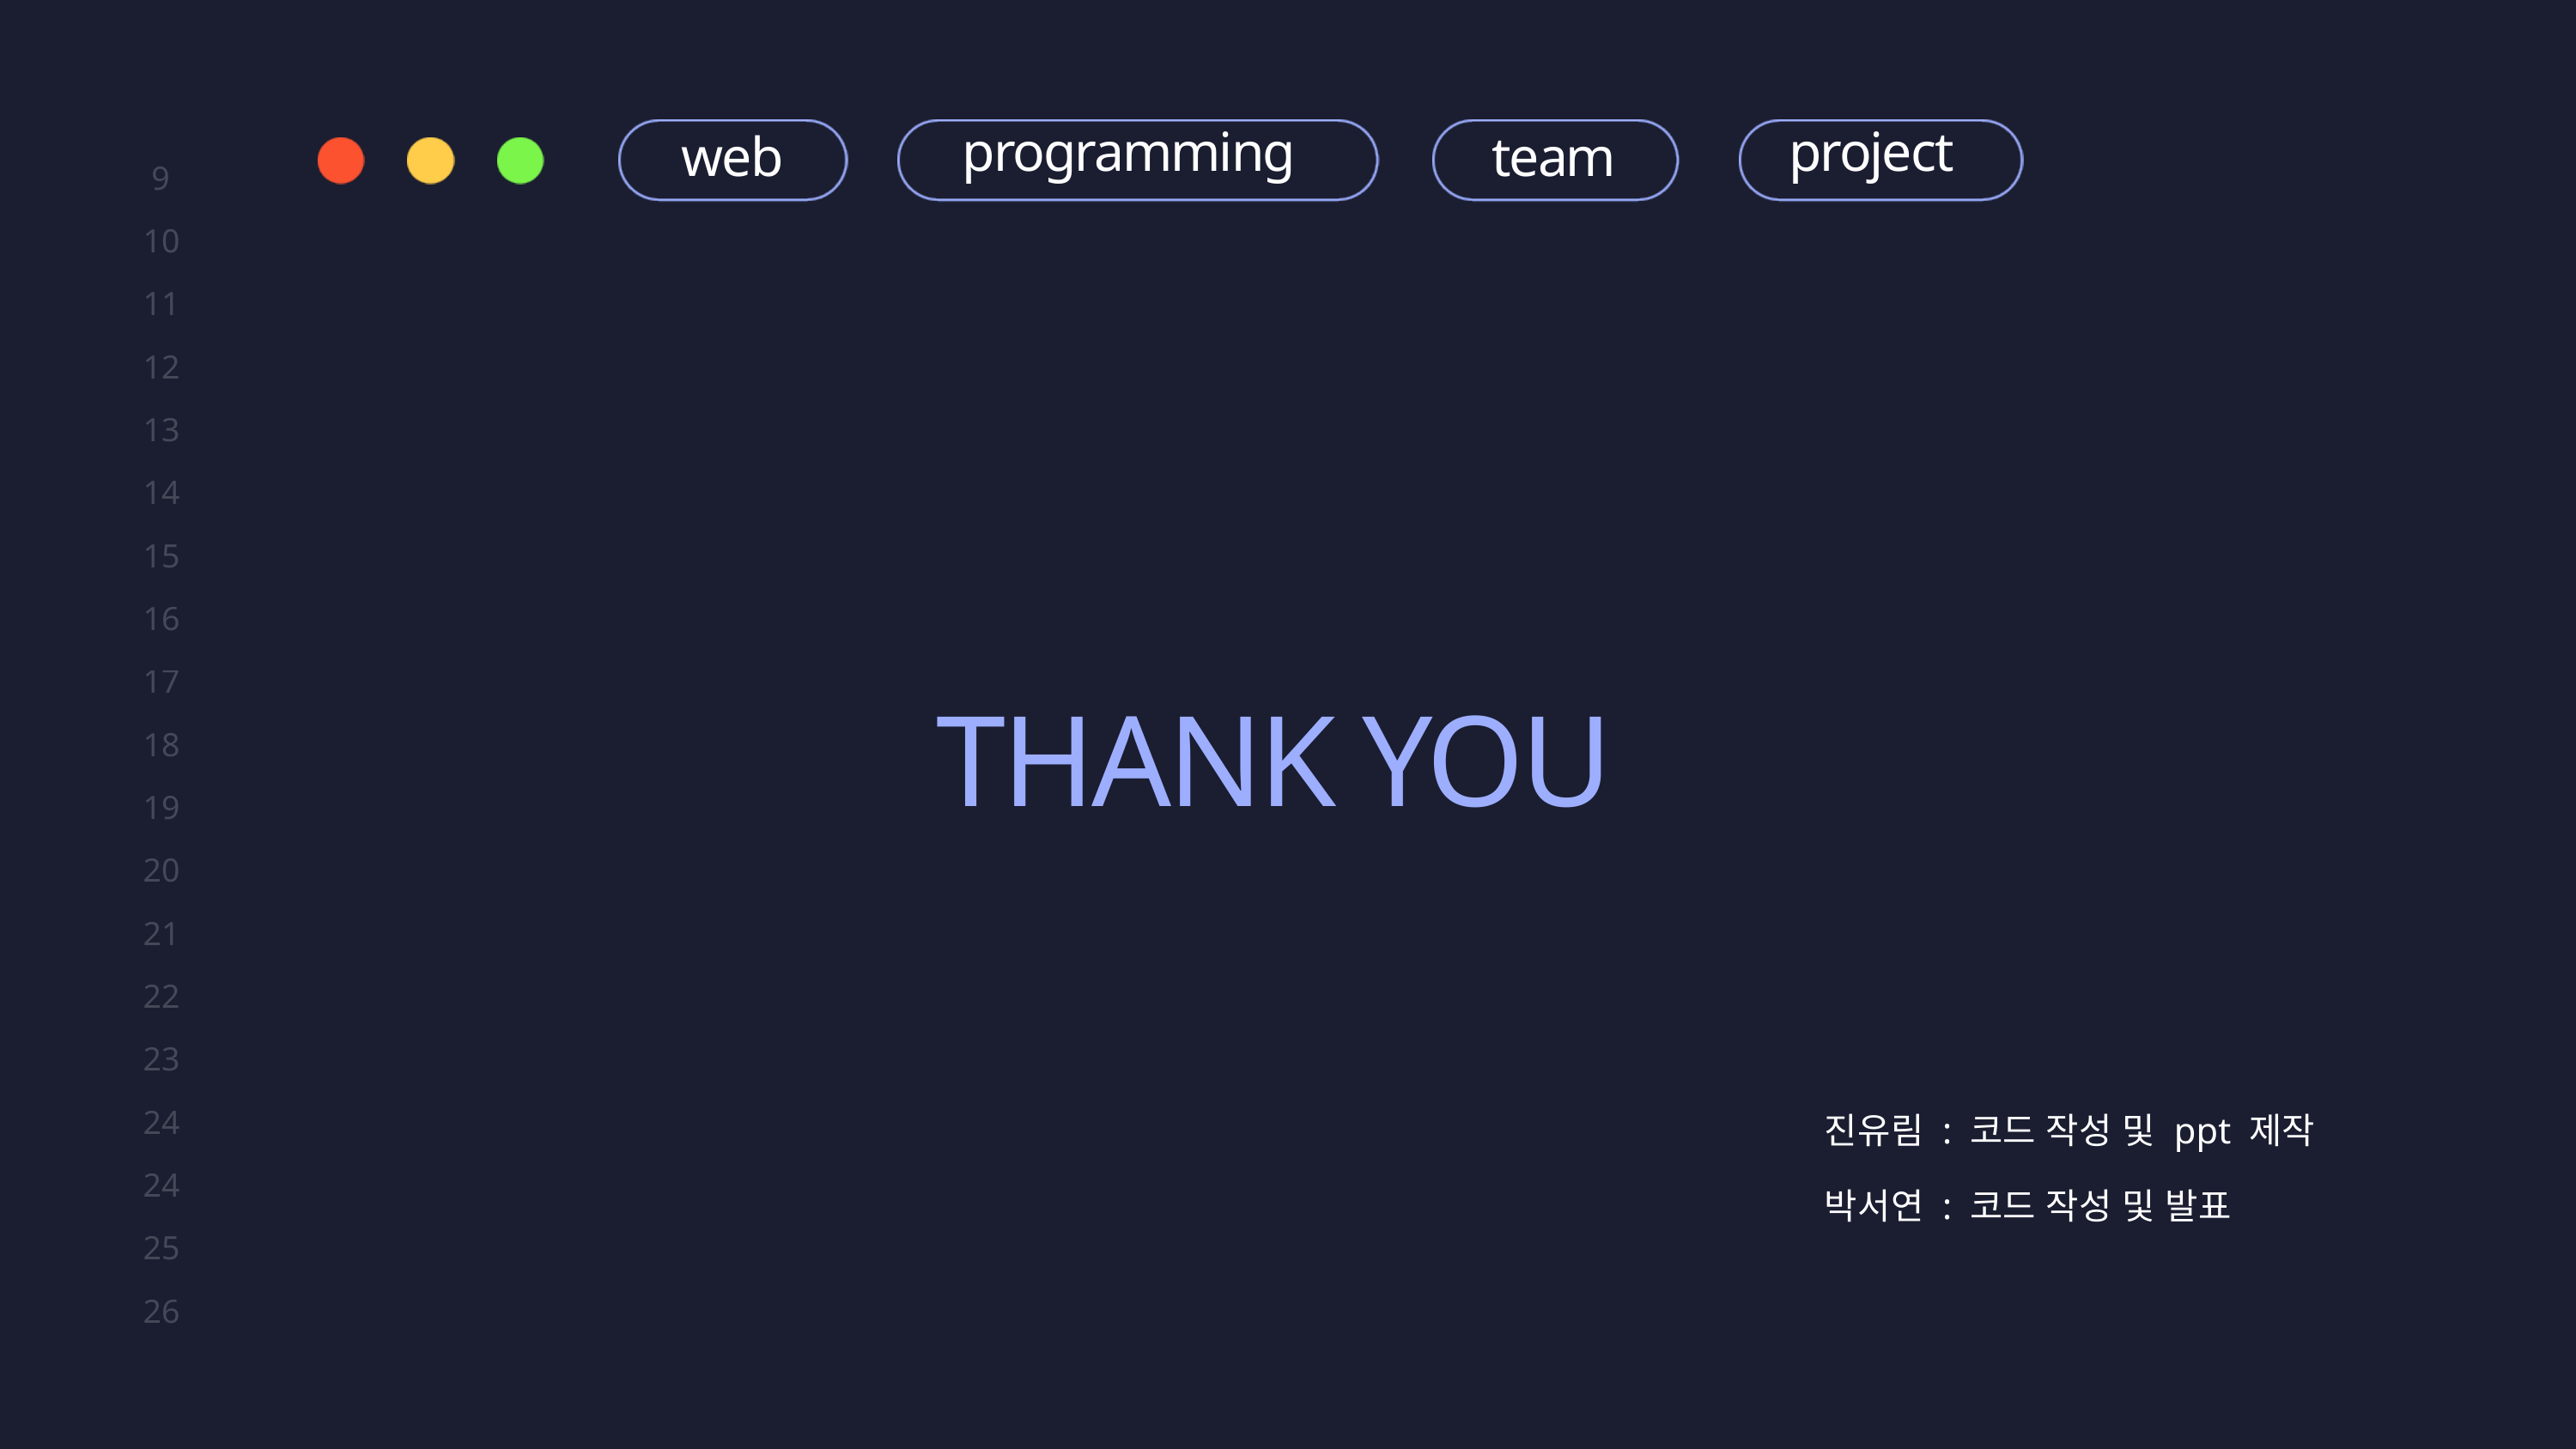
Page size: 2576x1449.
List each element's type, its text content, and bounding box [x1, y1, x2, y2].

picture [496, 137, 544, 185]
picture [407, 137, 455, 185]
picture [318, 137, 366, 185]
text_box 진유림 : 코드 작성 및 ppt 제작 박서연 : 코드 작성 및 발표 [1824, 1087, 2559, 1215]
text_box THANK YOU [466, 674, 2082, 850]
picture [1738, 119, 2024, 203]
picture [618, 119, 848, 203]
picture [897, 119, 1380, 203]
text_box programming [962, 114, 1349, 118]
picture [1432, 119, 1680, 203]
text_box 9 10 11 12 13 14 15 16 17 18 19 20 21 22 23 24 24 25 26 [143, 137, 335, 1325]
text_box project [1789, 114, 2002, 118]
